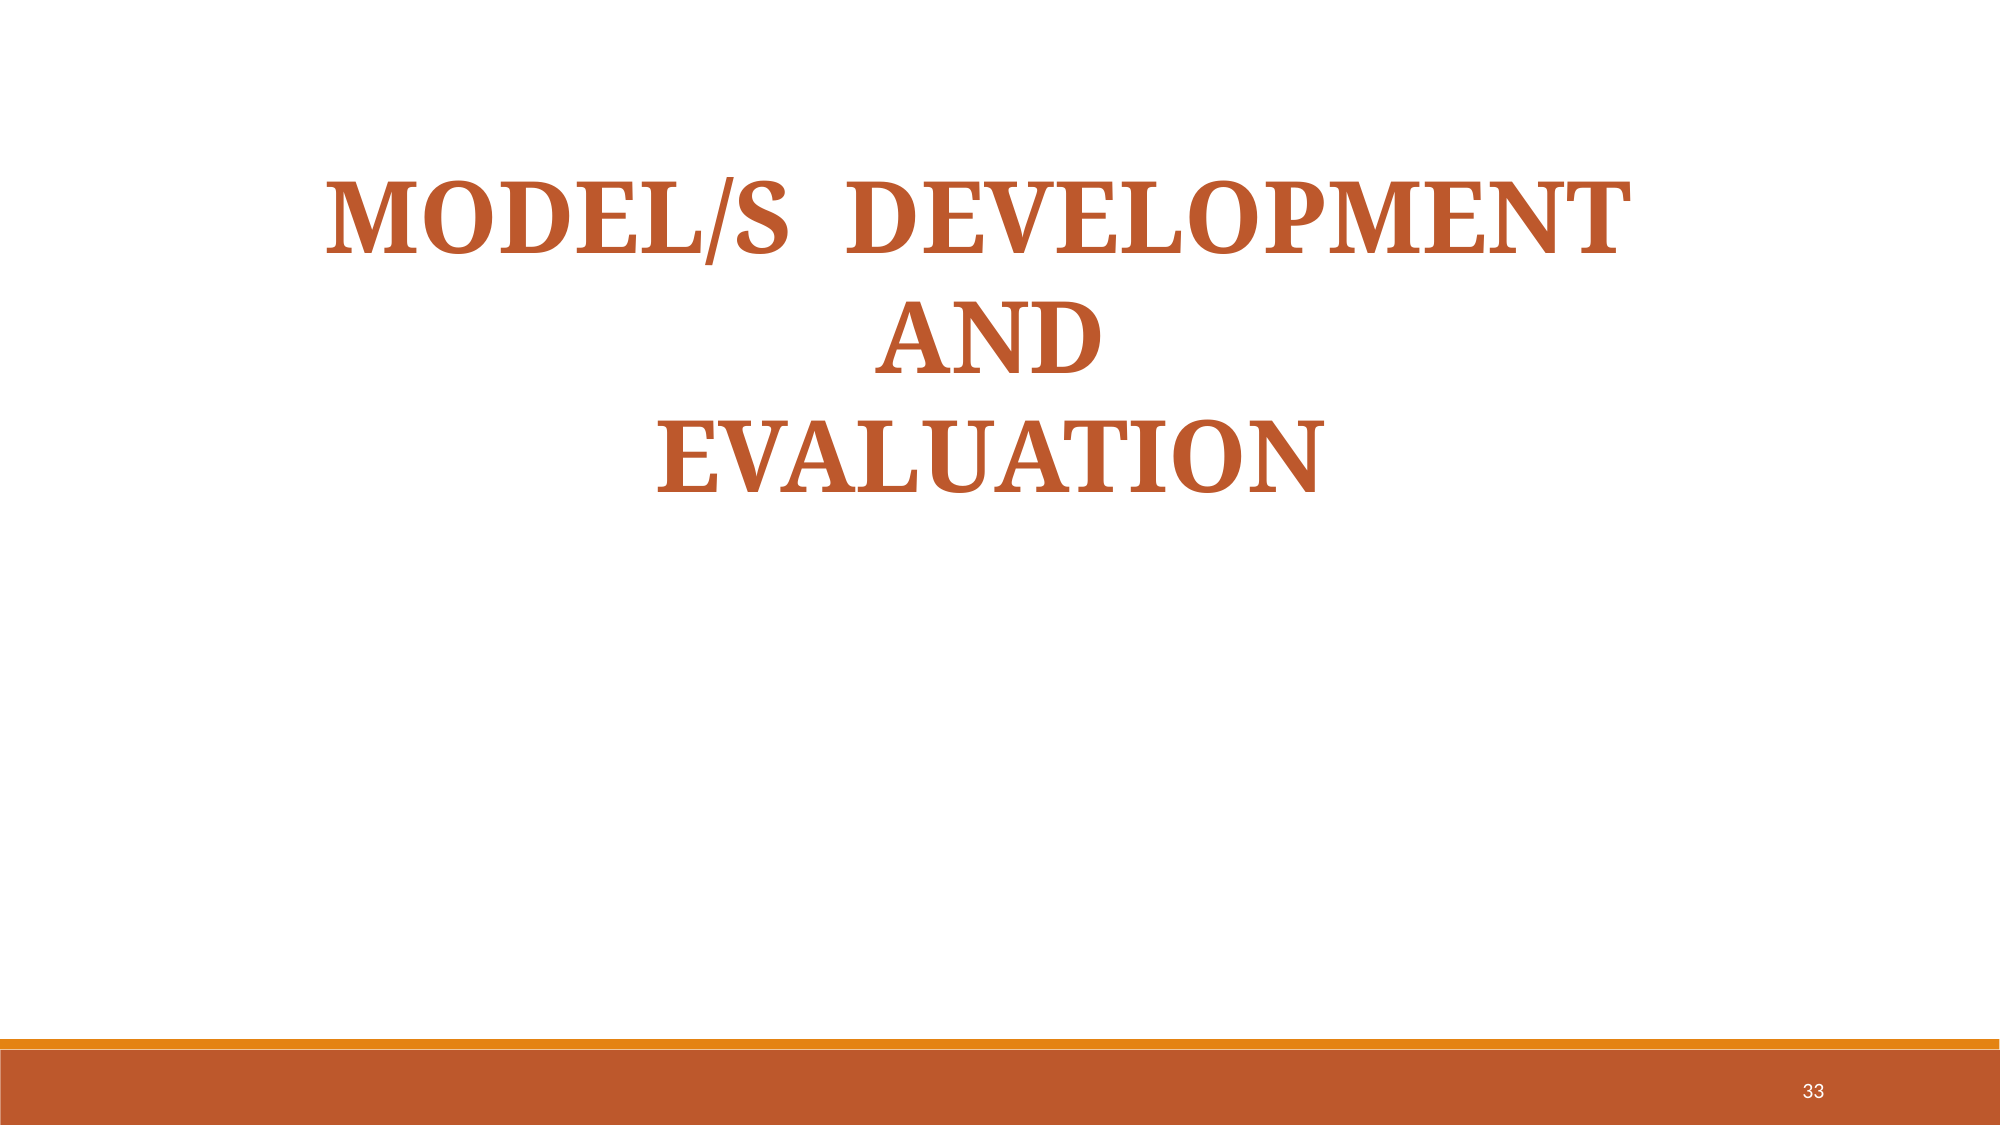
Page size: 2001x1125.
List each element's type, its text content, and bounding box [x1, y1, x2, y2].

text_box MODEL/S DEVELOPMENT AND EVALUATION [137, 145, 1820, 521]
slide_number 33 [1624, 1059, 1840, 1120]
